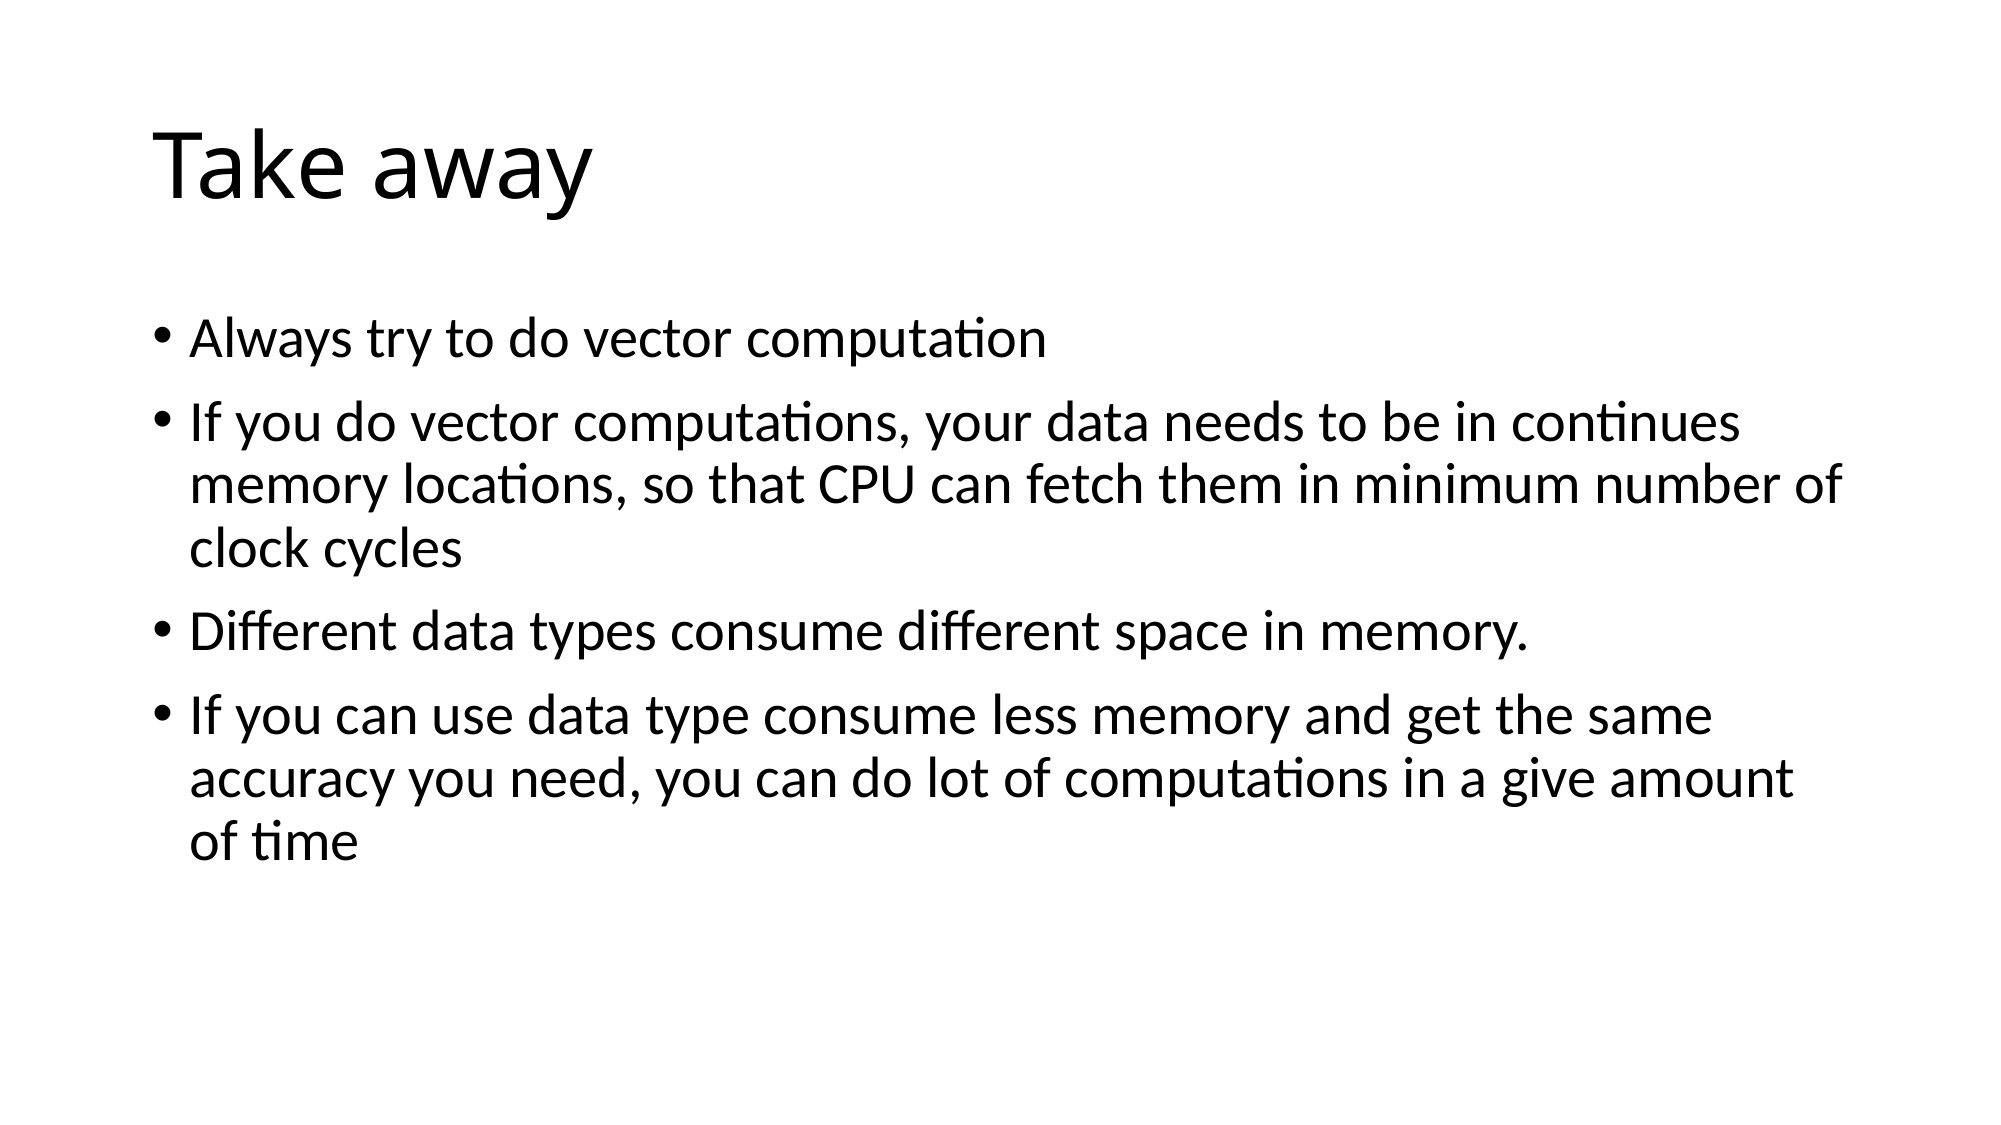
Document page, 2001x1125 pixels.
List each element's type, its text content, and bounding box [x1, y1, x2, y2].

list Always try to do vector computation If you do vector computations, your data needs to be in continues memory locations, so that CPU can fetch them in minimum number of clock cycles Different data types consume different space in memory. If you can use data type consume less memory and get the same accuracy you need, you can do lot of computations in a give amount of time [137, 299, 1863, 1014]
title Take away [137, 59, 1863, 278]
